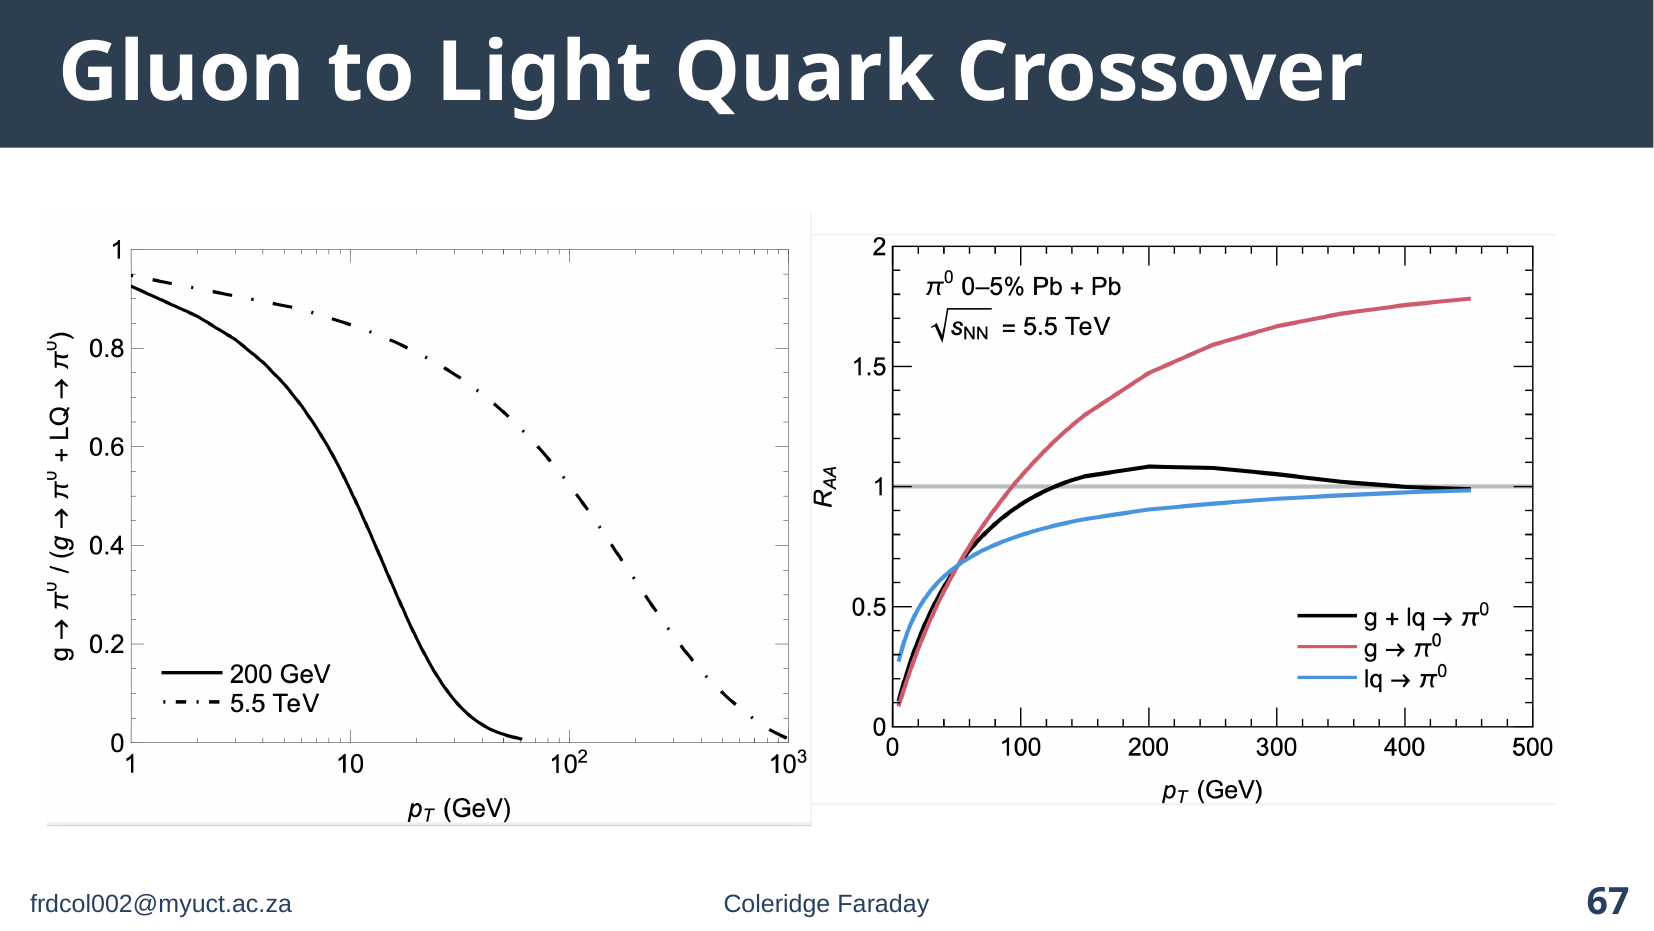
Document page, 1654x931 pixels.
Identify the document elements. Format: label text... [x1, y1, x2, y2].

picture [46, 213, 1556, 826]
title Gluon to Light Quark Crossover [59, 14, 1595, 133]
